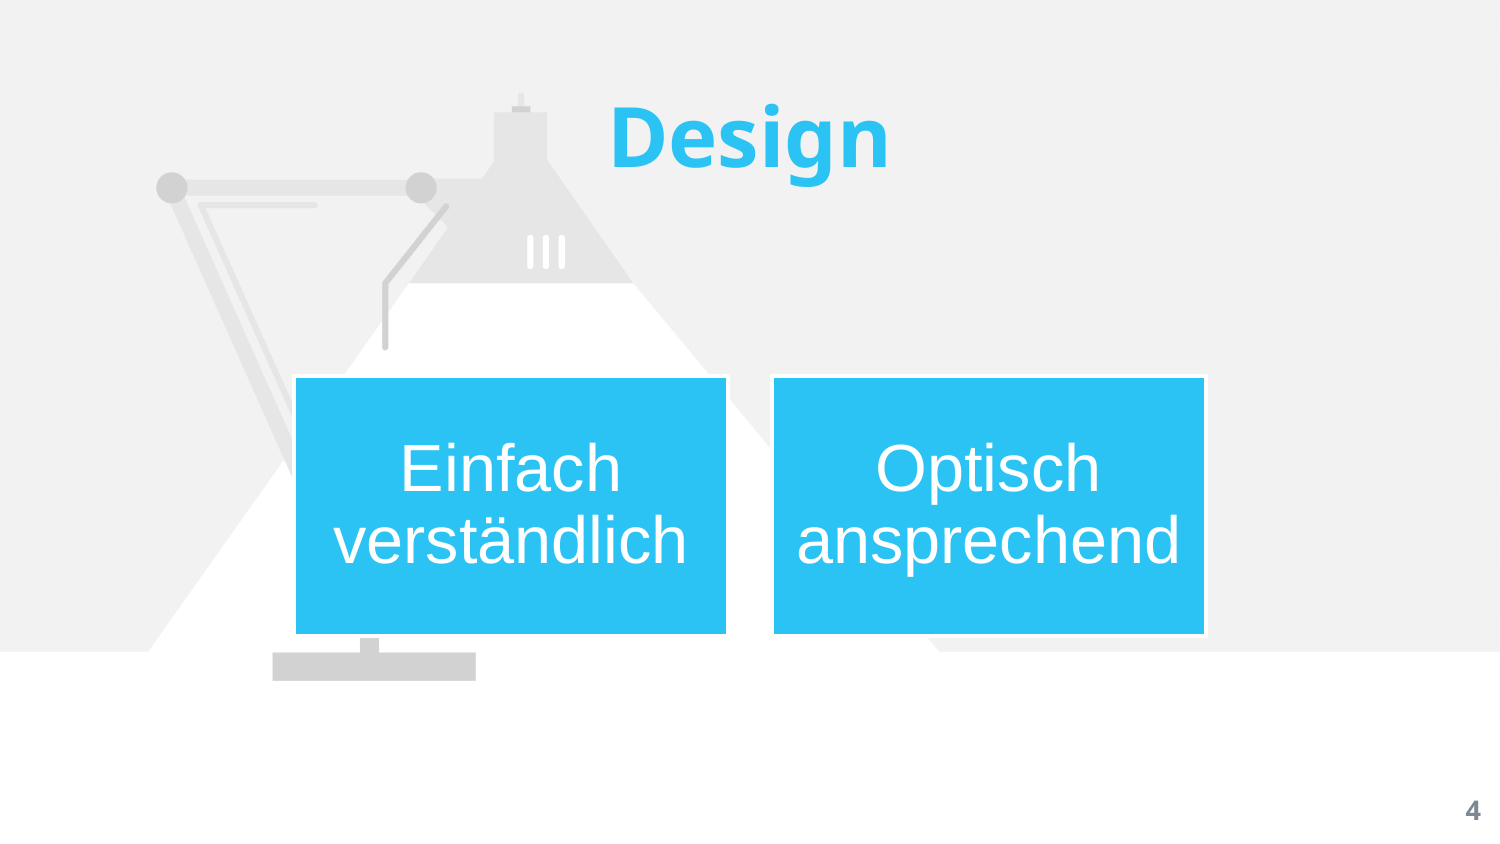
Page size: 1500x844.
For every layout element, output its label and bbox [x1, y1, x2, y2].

text_box [293, 251, 1207, 761]
picture [0, 0, 1500, 844]
